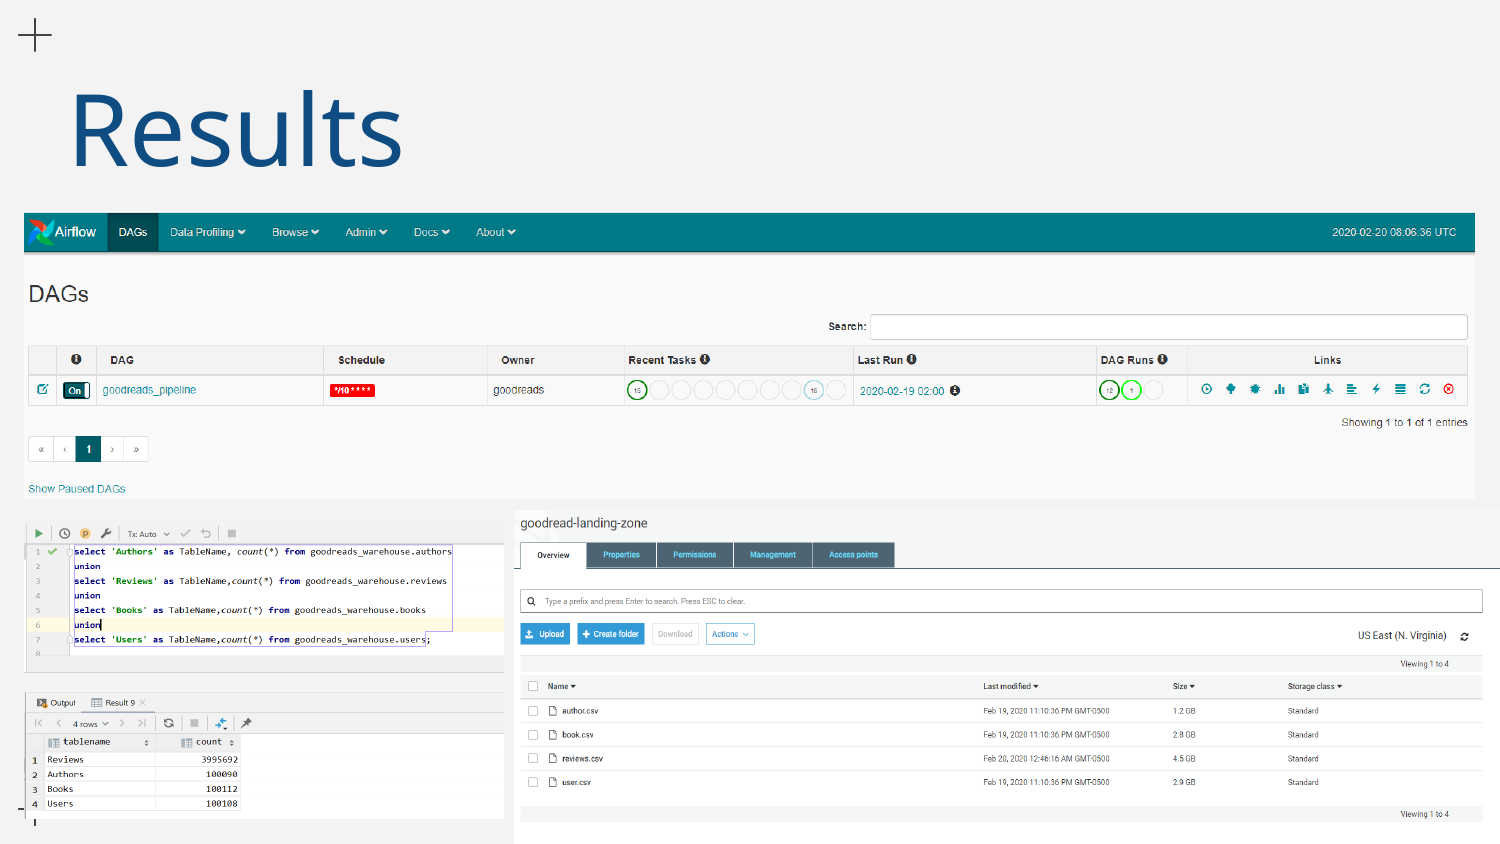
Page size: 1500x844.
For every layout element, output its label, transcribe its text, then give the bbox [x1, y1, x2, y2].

picture [24, 523, 504, 819]
title Results [52, 51, 635, 187]
picture [514, 510, 1500, 844]
picture [24, 211, 1476, 500]
